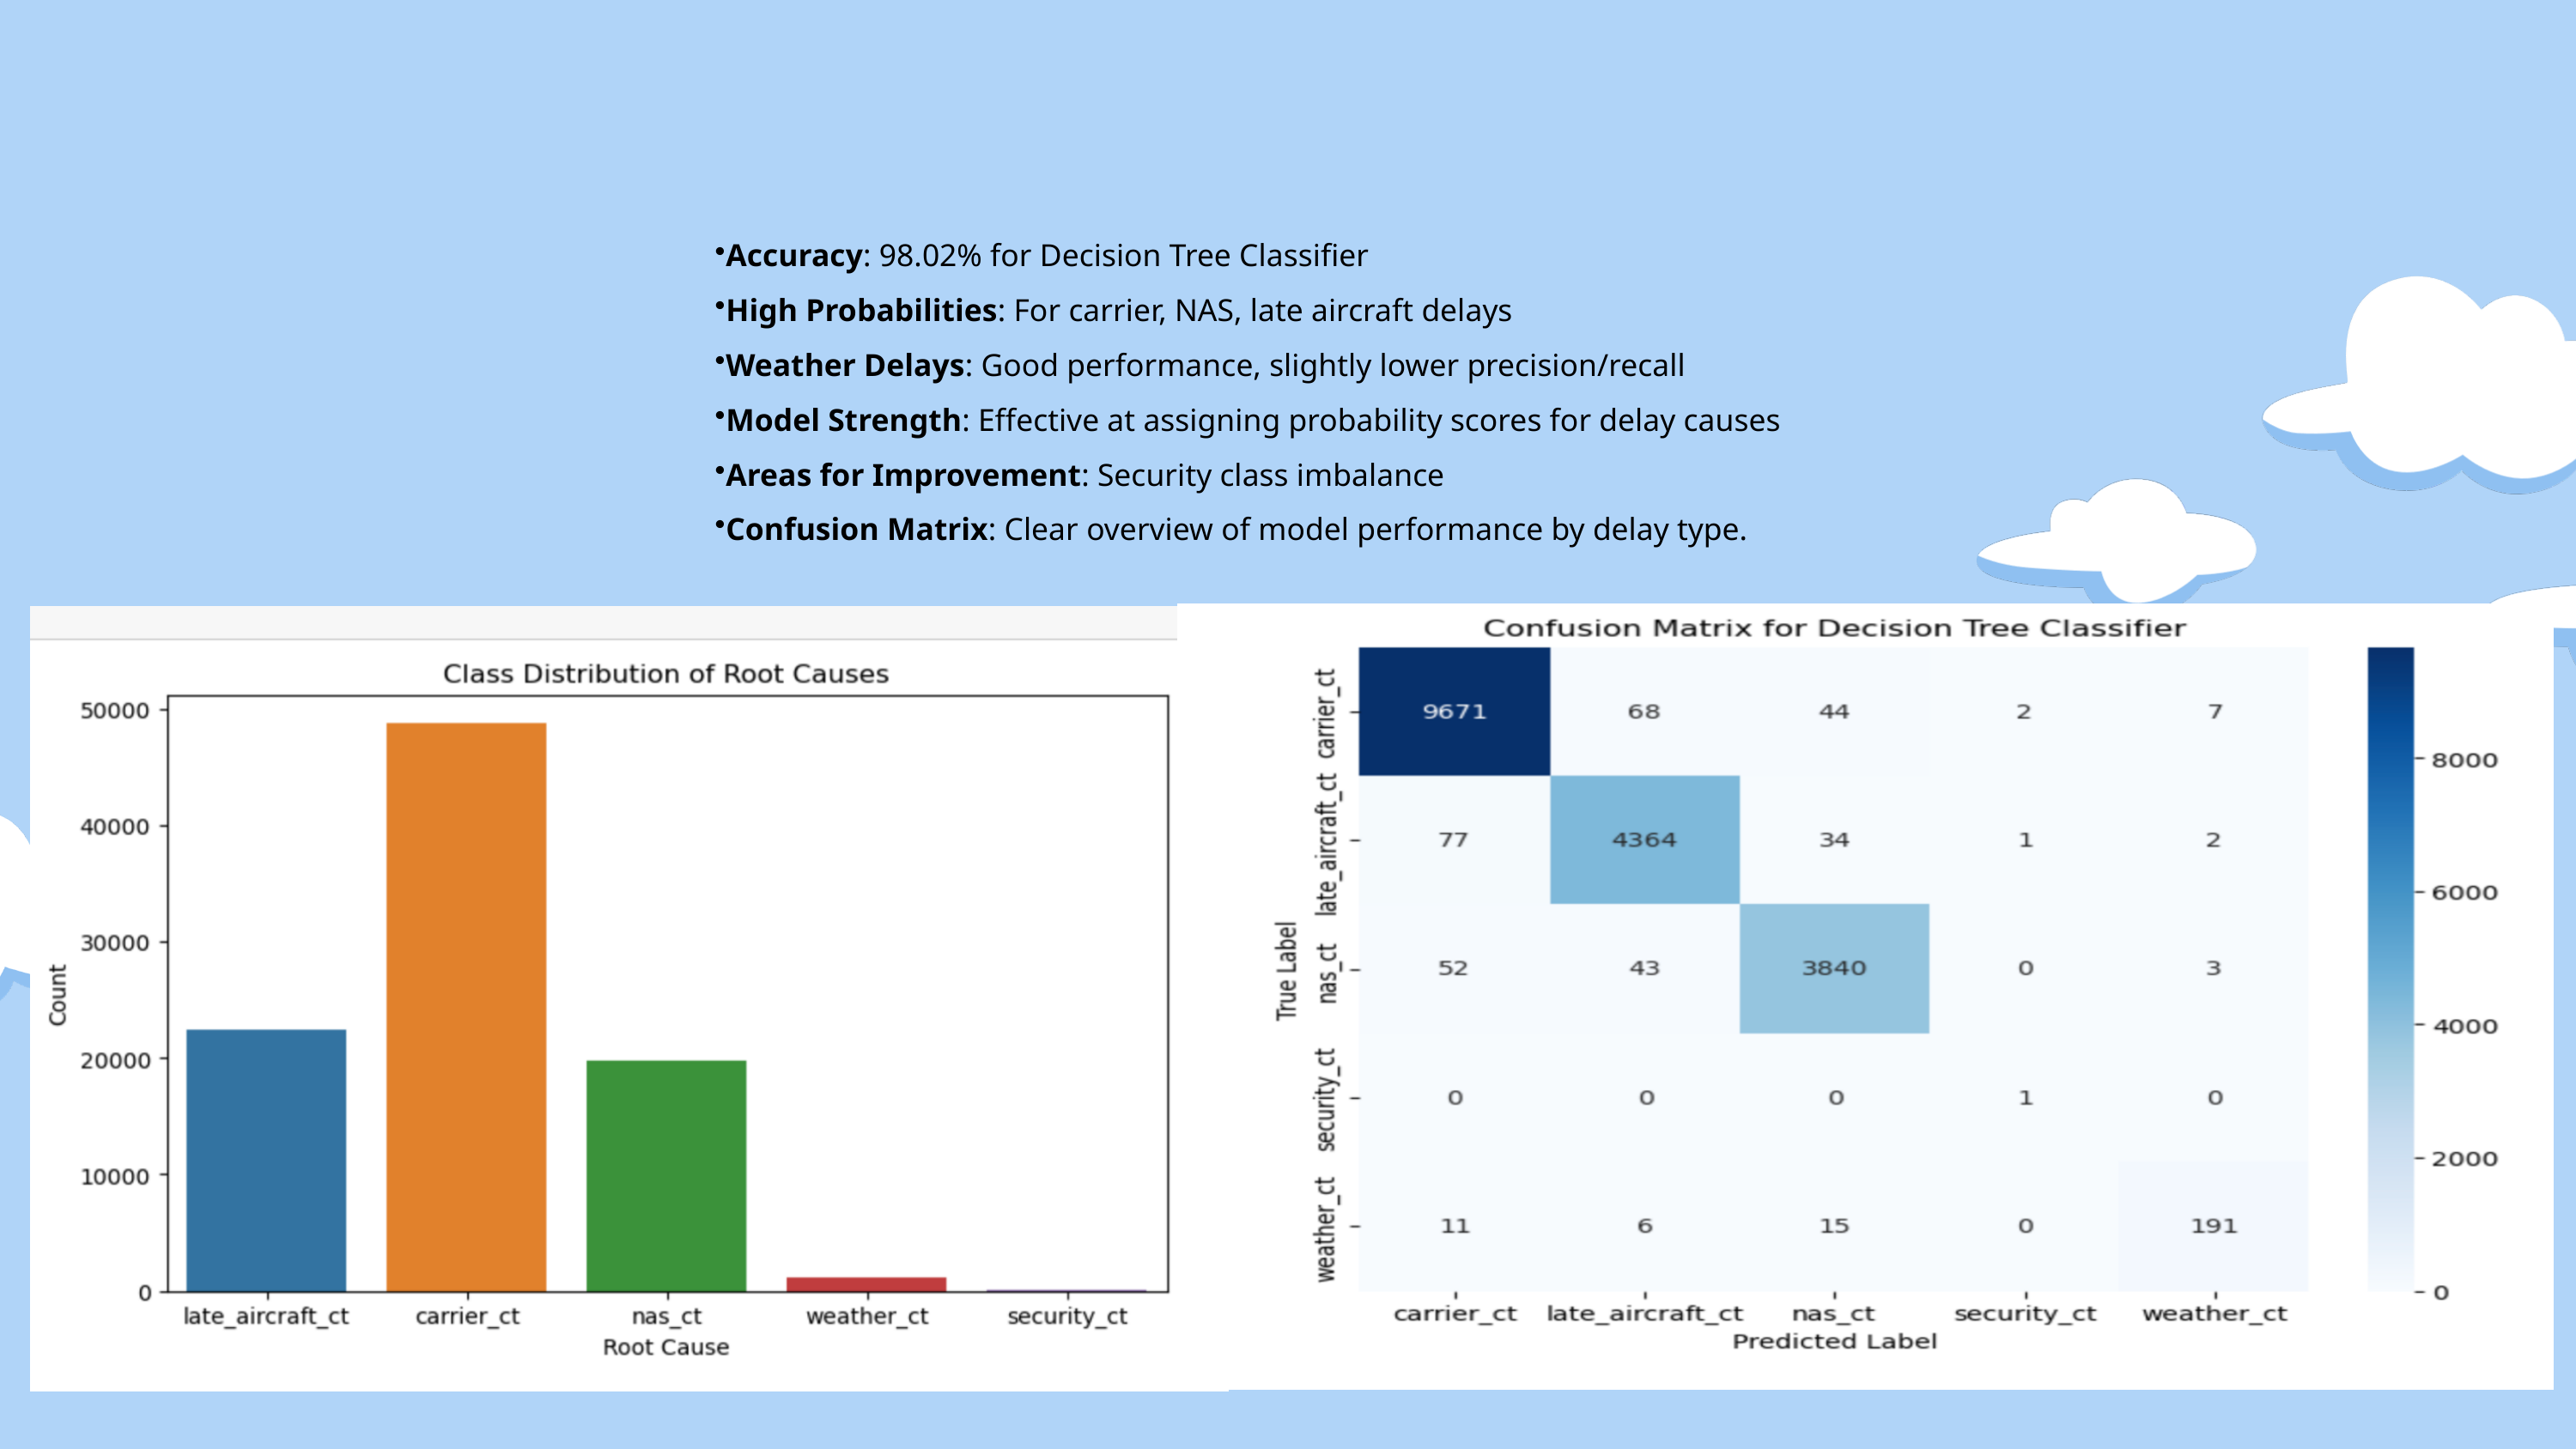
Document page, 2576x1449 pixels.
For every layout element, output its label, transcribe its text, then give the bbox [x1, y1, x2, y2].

list Accuracy: 98.02% for Decision Tree Classifier High Probabilities: For carrier, NAS, late aircraft delays Weather Delays: Good performance, slightly lower precision/recall Model Strength: Effective at assigning probability scores for delay causes Areas for Improvement: Security class imbalance Confusion Matrix: Clear overview of model performance by delay type. [702, 0, 1874, 604]
picture [0, 259, 2576, 1391]
